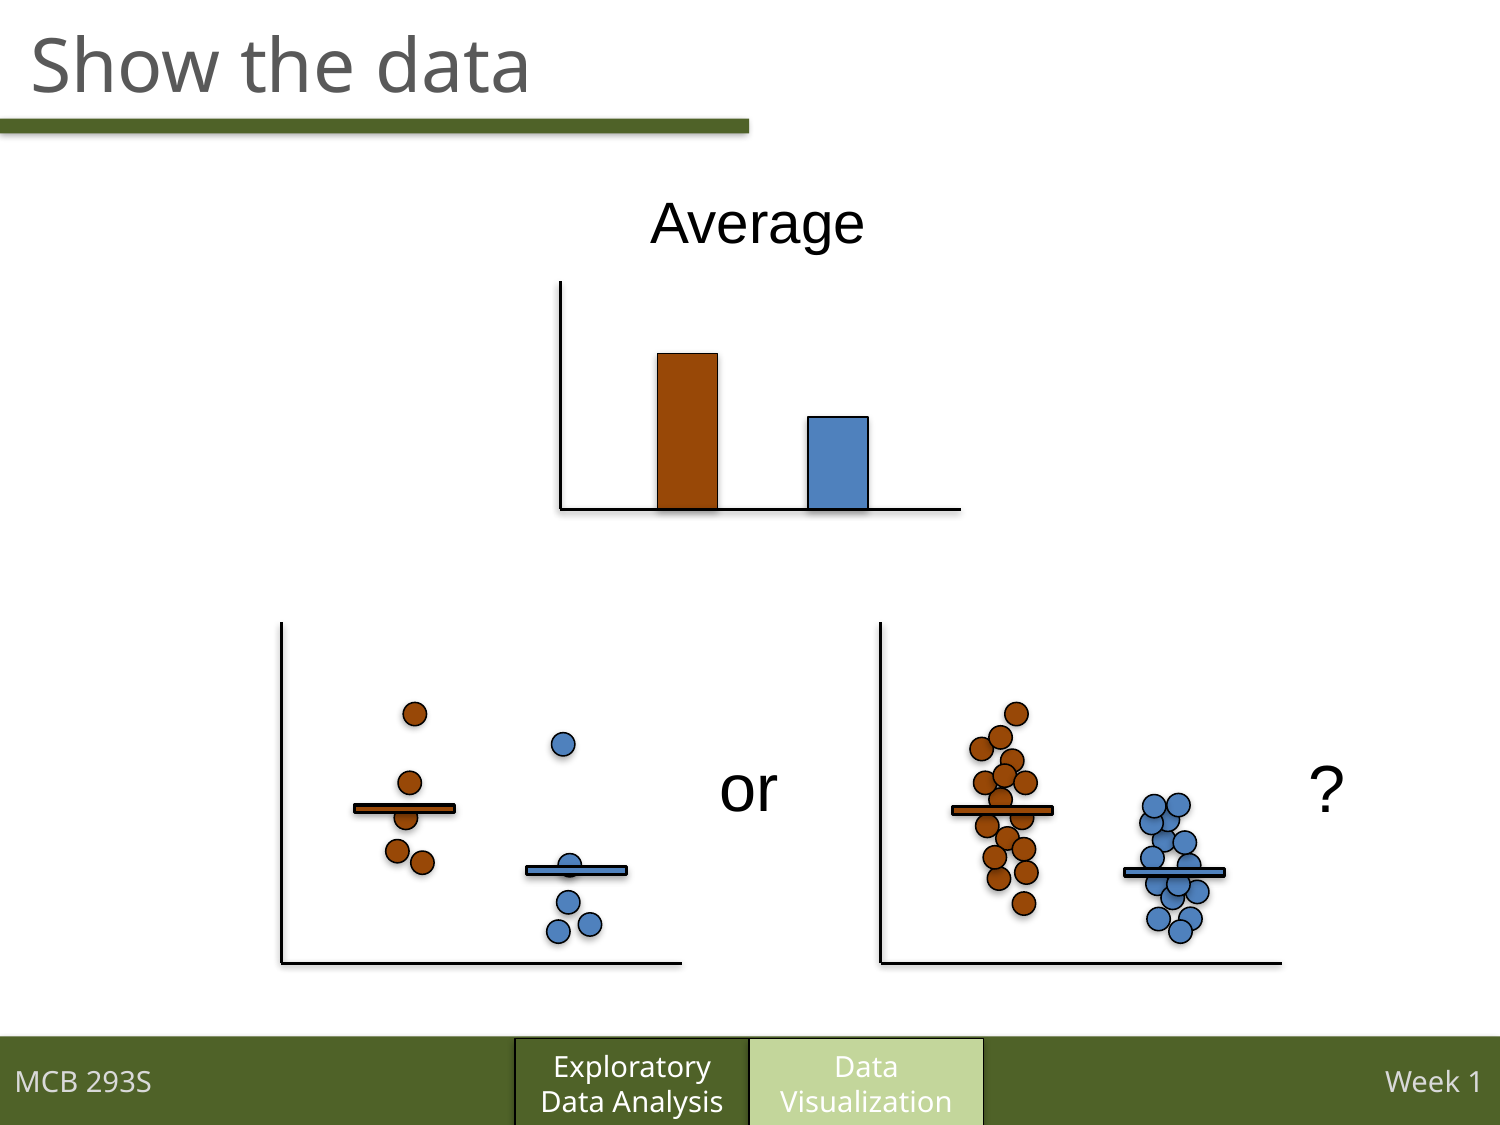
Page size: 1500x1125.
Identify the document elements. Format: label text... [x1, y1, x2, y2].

text_box [1043, 806, 1053, 815]
text_box [0, 118, 750, 134]
text_box [1215, 867, 1225, 877]
text_box ? [1293, 738, 1361, 834]
text_box [440, 804, 455, 814]
text_box Average [635, 177, 882, 263]
text_box [657, 353, 718, 506]
text_box or [704, 737, 794, 833]
text_box Week 1 [1369, 1056, 1499, 1106]
text_box [607, 866, 627, 875]
text_box [0, 1036, 1500, 1125]
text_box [969, 702, 1039, 916]
text_box Data Visualization [749, 1038, 984, 1125]
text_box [1139, 793, 1210, 944]
text_box MCB 293S [0, 1056, 167, 1106]
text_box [385, 702, 435, 875]
text_box [354, 804, 380, 814]
text_box Exploratory Data Analysis [514, 1038, 747, 1125]
text_box [526, 866, 541, 875]
text_box [952, 806, 964, 815]
text_box [807, 416, 869, 508]
title Show the data [15, 0, 1485, 126]
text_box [546, 732, 602, 944]
text_box [1124, 867, 1134, 877]
